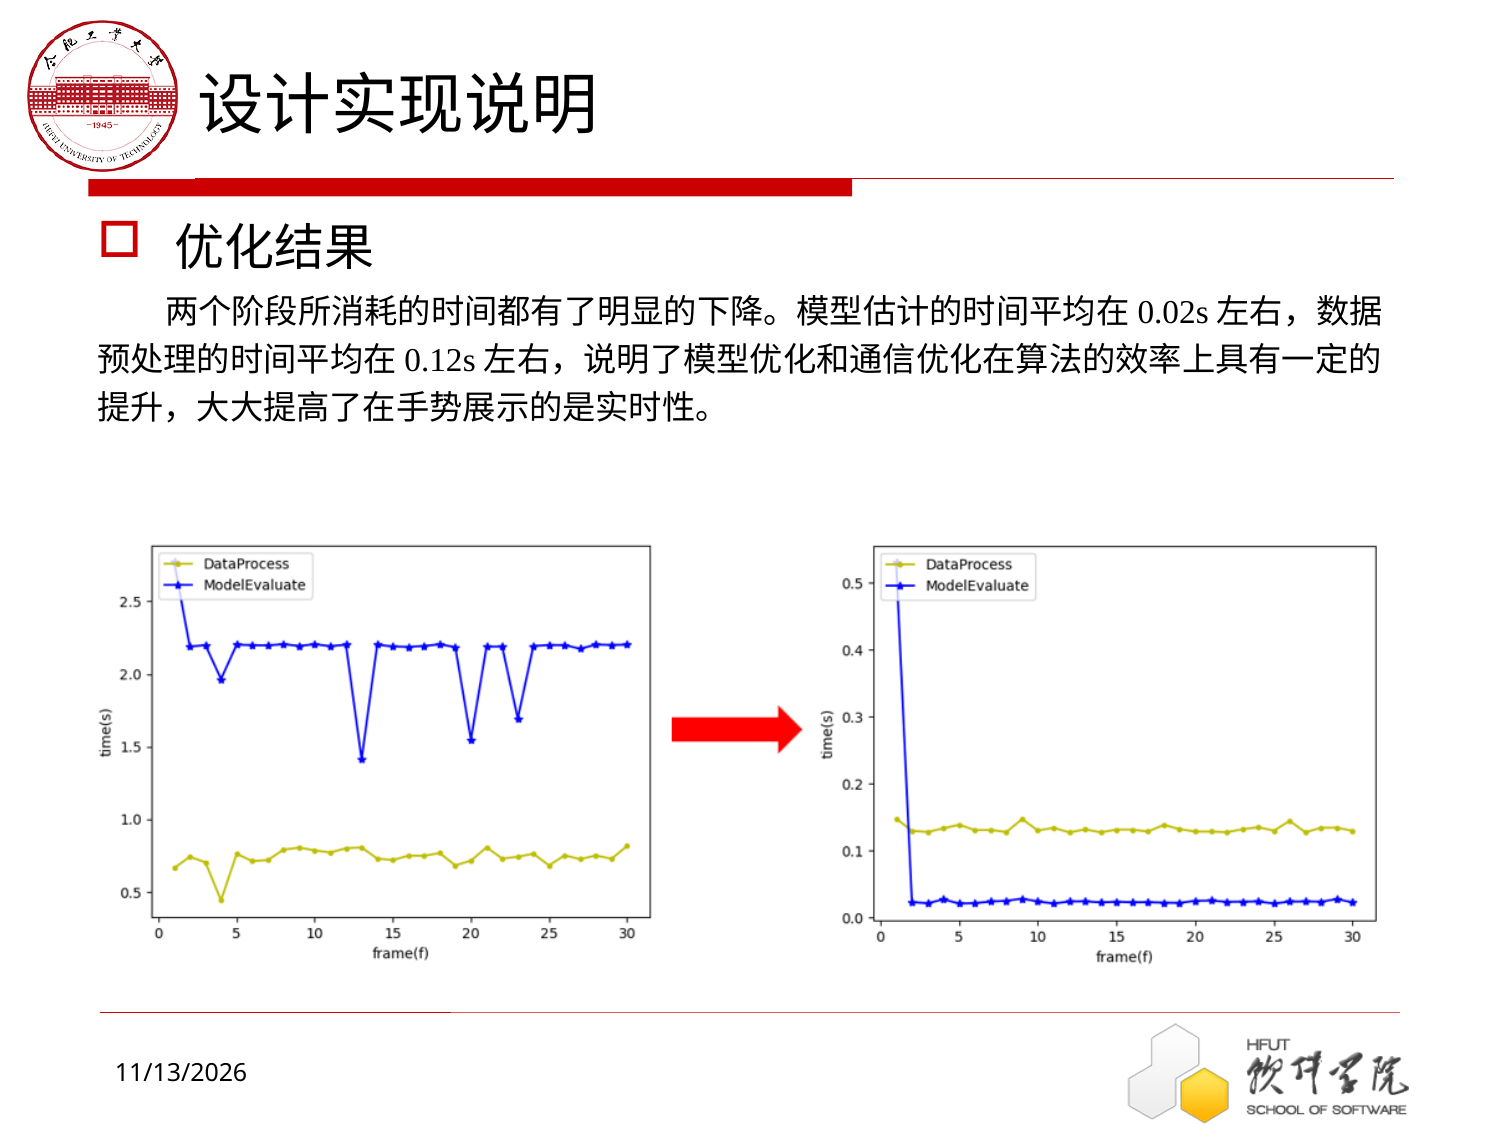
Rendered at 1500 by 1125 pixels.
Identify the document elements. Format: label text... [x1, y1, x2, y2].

title 设计实现说明 [183, 54, 916, 178]
text_box 优化结果 两个阶段所消耗的时间都有了明显的下降。模型估计的时间平均在0.02s左右，数据预处理的时间平均在0.12s左右，说明了模型优化和通信优化在算法的效率上具有一定的提升，大大提高了在手势展示的是实时性。 [82, 196, 1418, 516]
picture [1127, 1023, 1409, 1125]
picture [11, 12, 195, 179]
picture [80, 516, 1418, 988]
